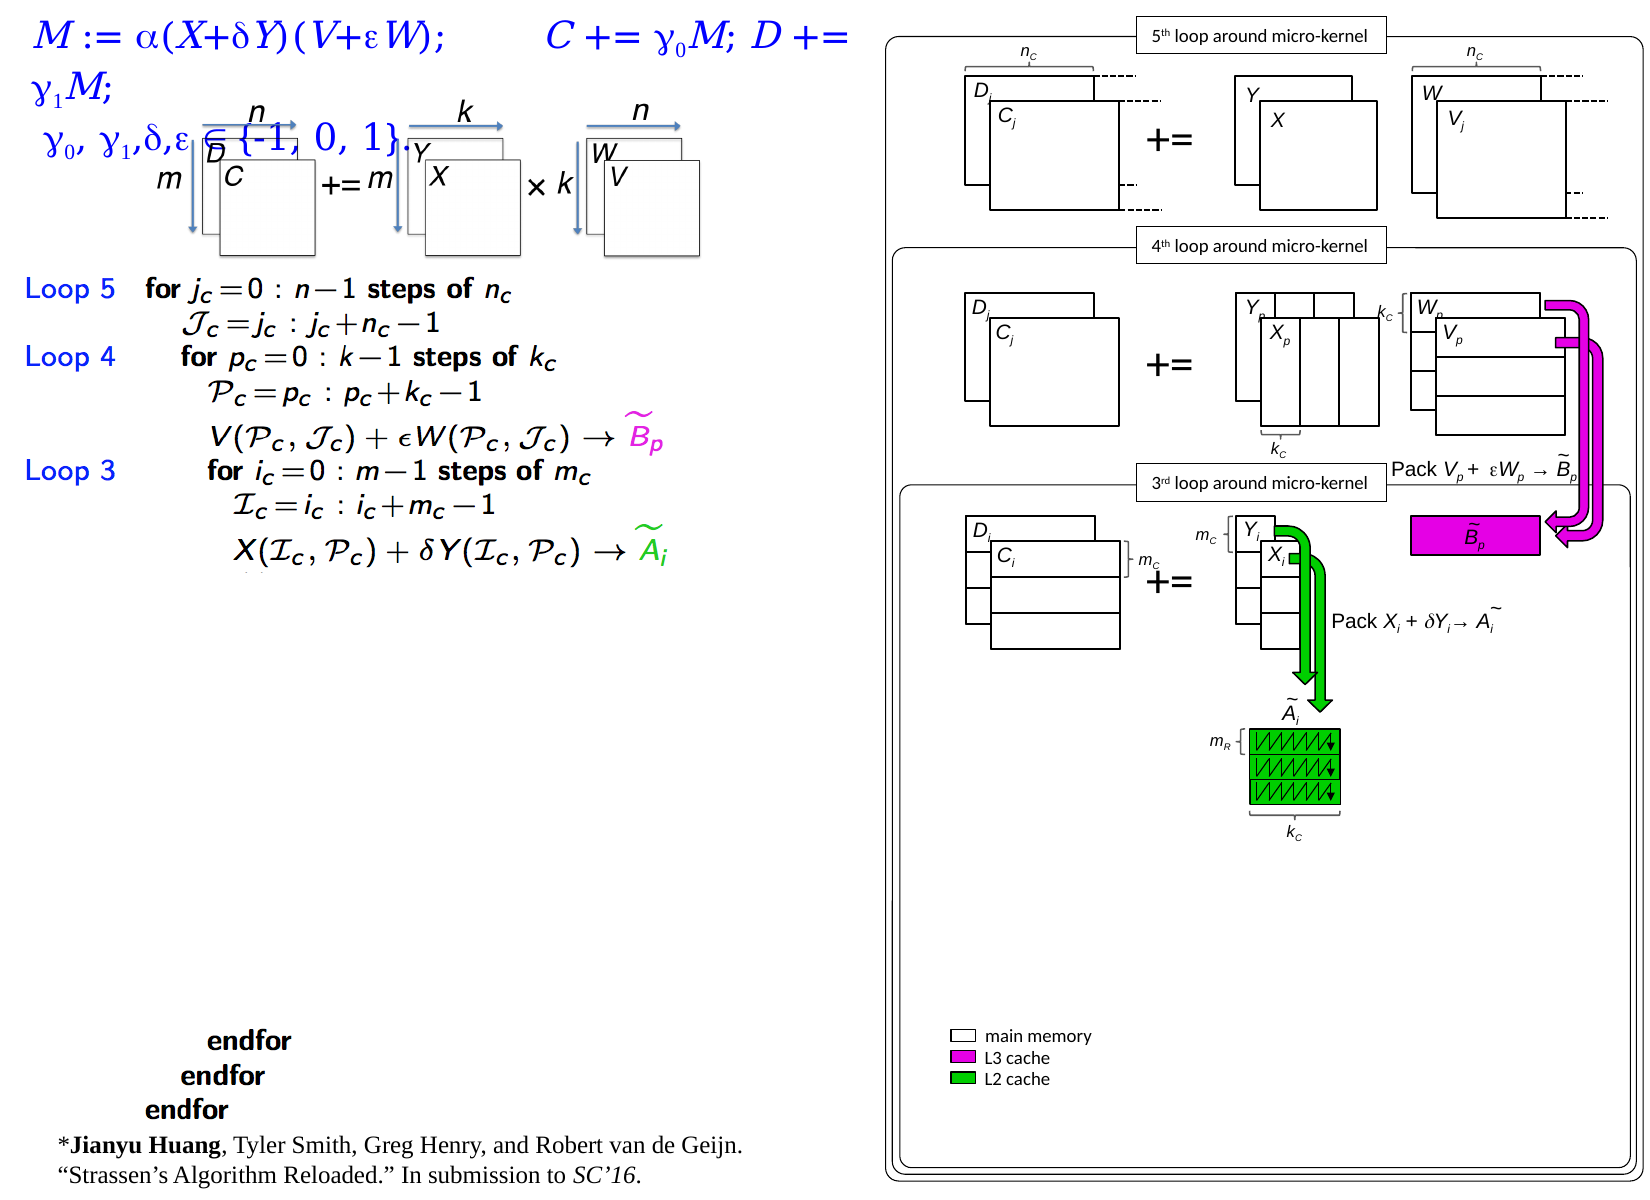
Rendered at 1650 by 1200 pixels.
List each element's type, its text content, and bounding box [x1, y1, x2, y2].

text_box M := a(X+dY)(V+eW); C += g0M; D += g1M; g0, g1,d,e  {-1, 0, 1}. [16, 3, 904, 172]
picture [17, 264, 837, 1130]
picture [147, 85, 703, 261]
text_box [982, 93, 1609, 219]
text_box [885, 15, 1644, 1182]
text_box *Jianyu Huang, Tyler Smith, Greg Henry, and Robert van de Geijn. “Strassen’s Algorithm Reloaded.” In submission to SC’16. [42, 1120, 875, 1200]
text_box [957, 68, 1584, 194]
